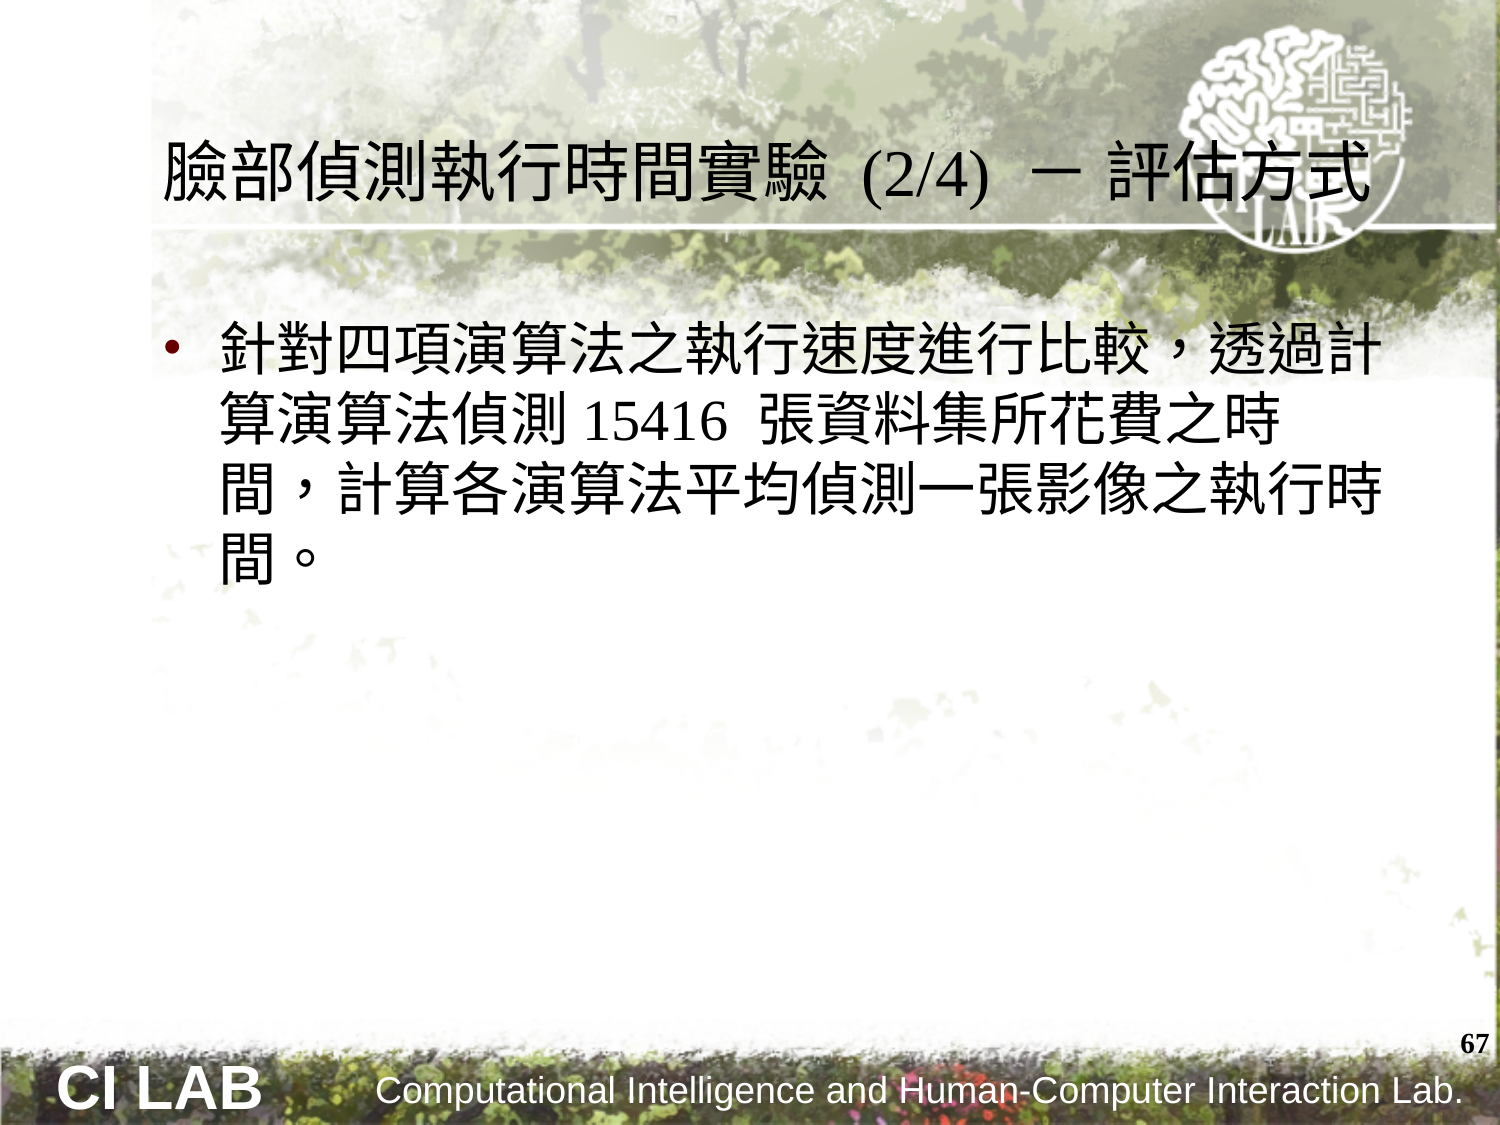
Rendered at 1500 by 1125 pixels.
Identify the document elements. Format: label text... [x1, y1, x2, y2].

picture [0, 0, 1500, 1125]
text_box 針對四項演算法之執行速度進行比較，透過計算演算法偵測15416 張資料集所花費之時間，計算各演算法平均偵測一張影像之執行時間。 [147, 304, 1410, 961]
title 臉部偵測執行時間實驗 (2/4) － 評估方式 [147, 31, 1448, 219]
slide_number 67 [1426, 985, 1500, 1067]
